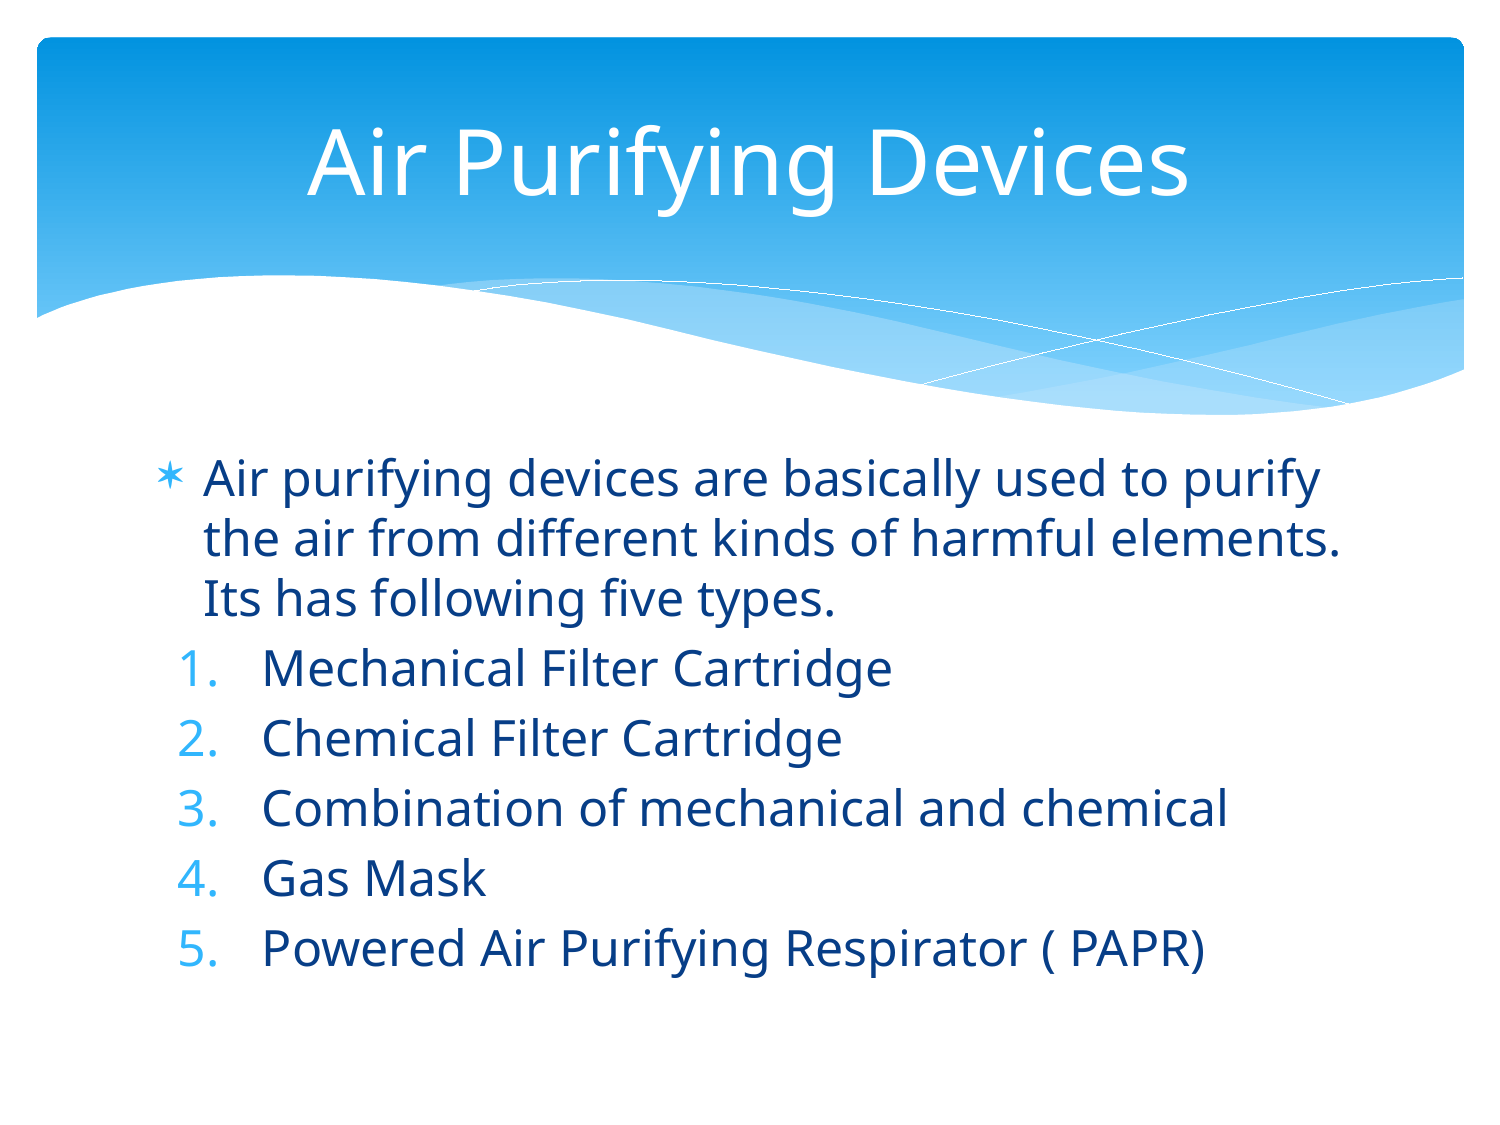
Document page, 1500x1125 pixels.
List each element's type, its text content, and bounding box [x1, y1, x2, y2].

title Air Purifying Devices [75, 55, 1425, 261]
list Air purifying devices are basically used to purify the air from different kinds of harmful elements. Its has following five types. Mechanical Filter Cartridge Chemical Filter Cartridge Combination of mechanical and chemical Gas Mask Powered Air Purifying Respirator ( PAPR) [143, 438, 1359, 1005]
